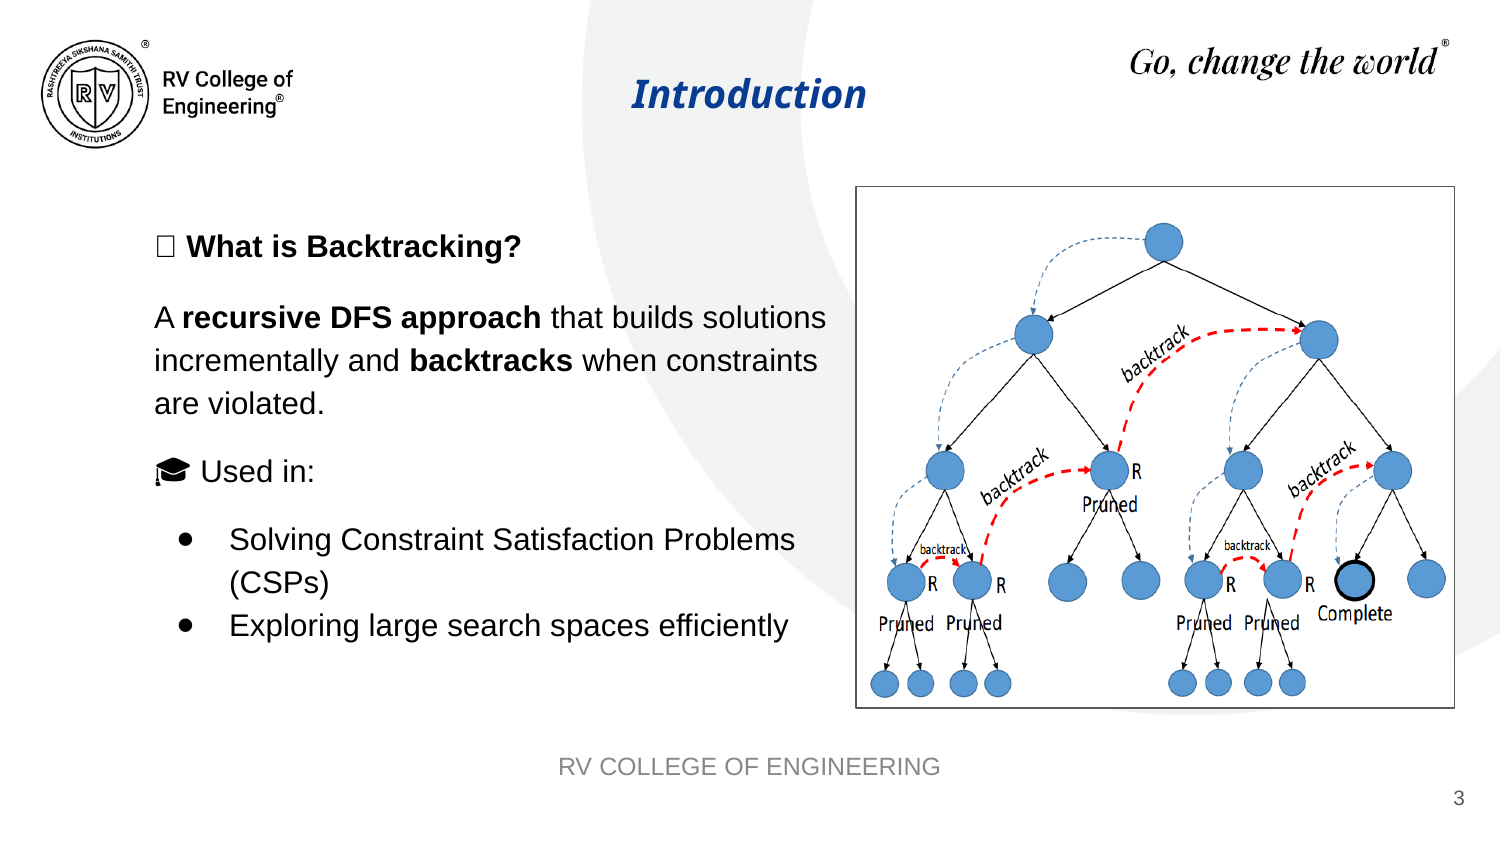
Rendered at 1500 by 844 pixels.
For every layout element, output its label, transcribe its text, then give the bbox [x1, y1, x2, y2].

picture [0, 0, 1500, 844]
list 🌀 What is Backtracking? A recursive DFS approach that builds solutions incrementally and backtracks when constraints are violated. 🎓 Used in: Solving Constraint Satisfaction Problems (CSPs) Exploring large search spaces efficiently [139, 211, 868, 772]
title Introduction [504, 54, 996, 143]
text_box RV COLLEGE OF ENGINEERING [488, 735, 1012, 796]
slide_number ‹#› [1389, 764, 1480, 830]
